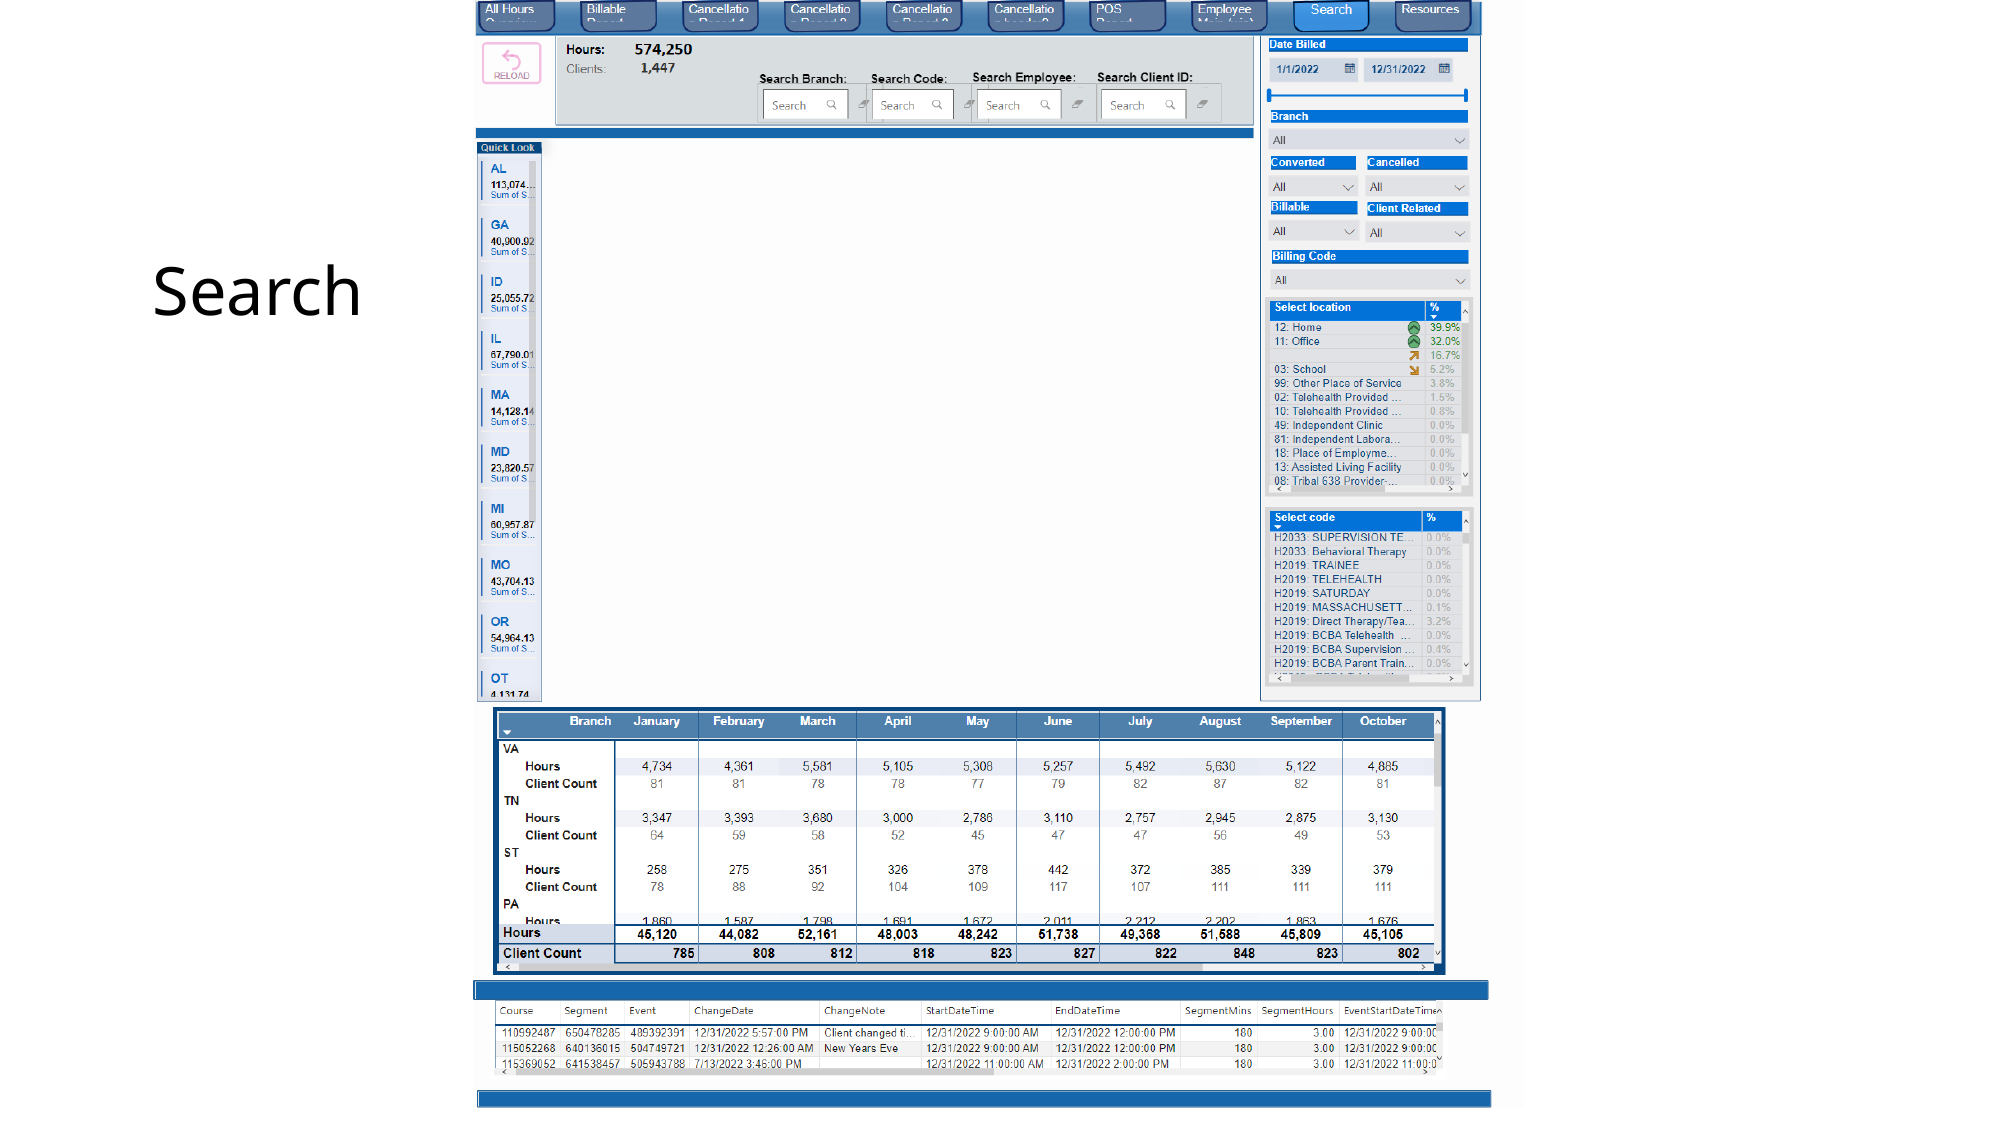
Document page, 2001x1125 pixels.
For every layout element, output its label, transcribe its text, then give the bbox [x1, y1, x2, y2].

picture [473, 0, 1524, 1124]
title Search [137, 75, 473, 338]
